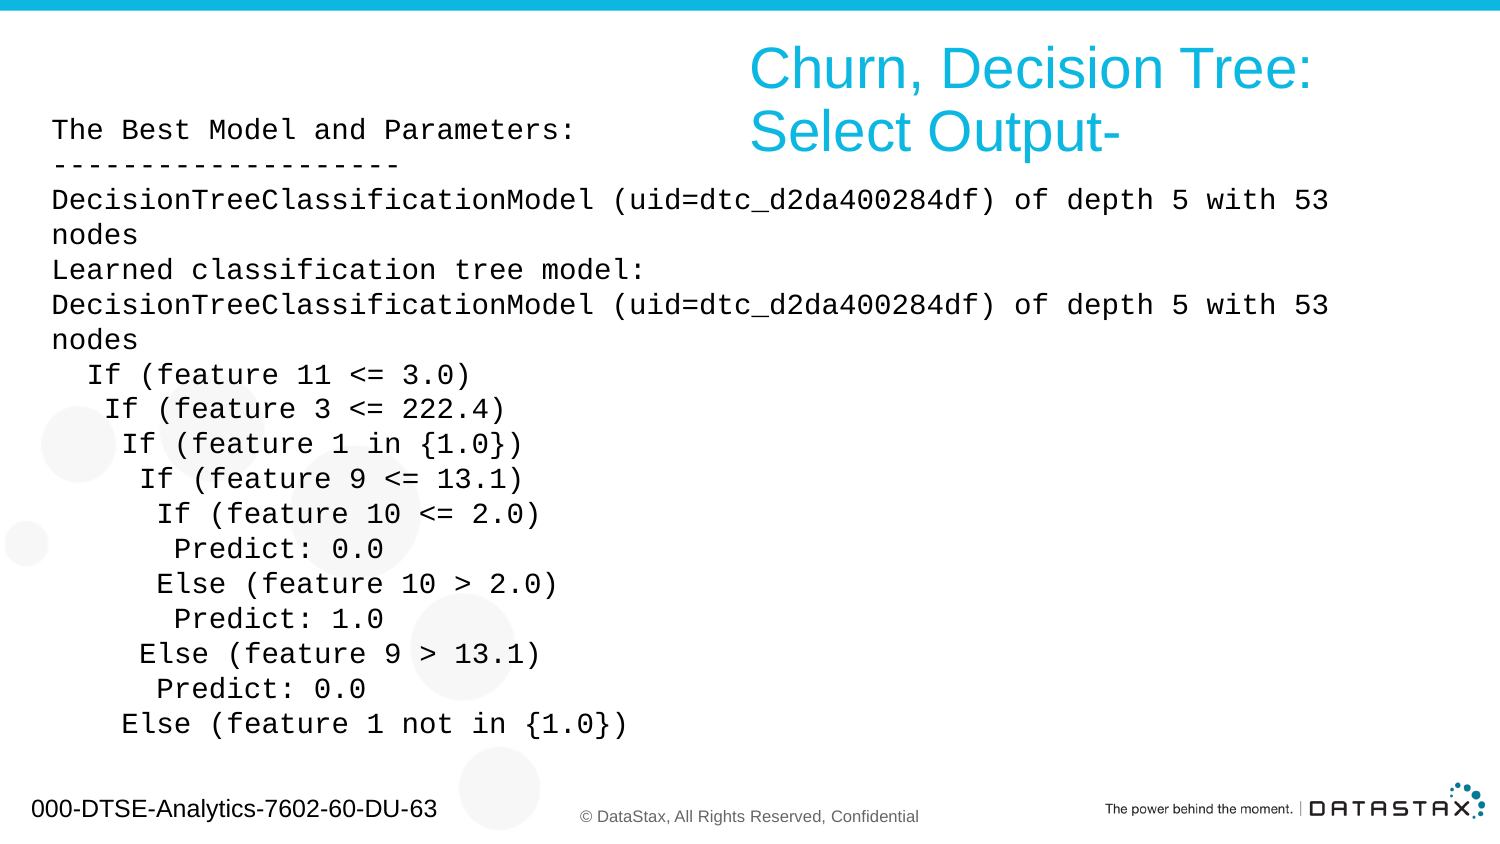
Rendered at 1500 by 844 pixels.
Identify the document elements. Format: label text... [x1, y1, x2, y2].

title Churn, Decision Tree: Select Output- [749, 89, 1455, 180]
picture [1090, 767, 1500, 834]
text_box The Best Model and Parameters: -------------------- DecisionTreeClassificationModel (uid=dtc_d2da400284df) of depth 5 with 53 nodes Learned classification tree model: DecisionTreeClassificationModel (uid=dtc_d2da400284df) of depth 5 with 53 nodes If (feature 11 <= 3.0) If (feature 3 <= 222.4) If (feature 1 in {1.0}) If (feature 9 <= 13.1) If (feature 10 <= 2.0) Predict: 0.0 Else (feature 10 > 2.0) Predict: 1.0 Else (feature 9 > 13.1) Predict: 0.0 Else (feature 1 not in {1.0}) [36, 102, 1425, 747]
slide_number 000-DTSE-Analytics-7602-60-DU-63 [16, 785, 720, 831]
